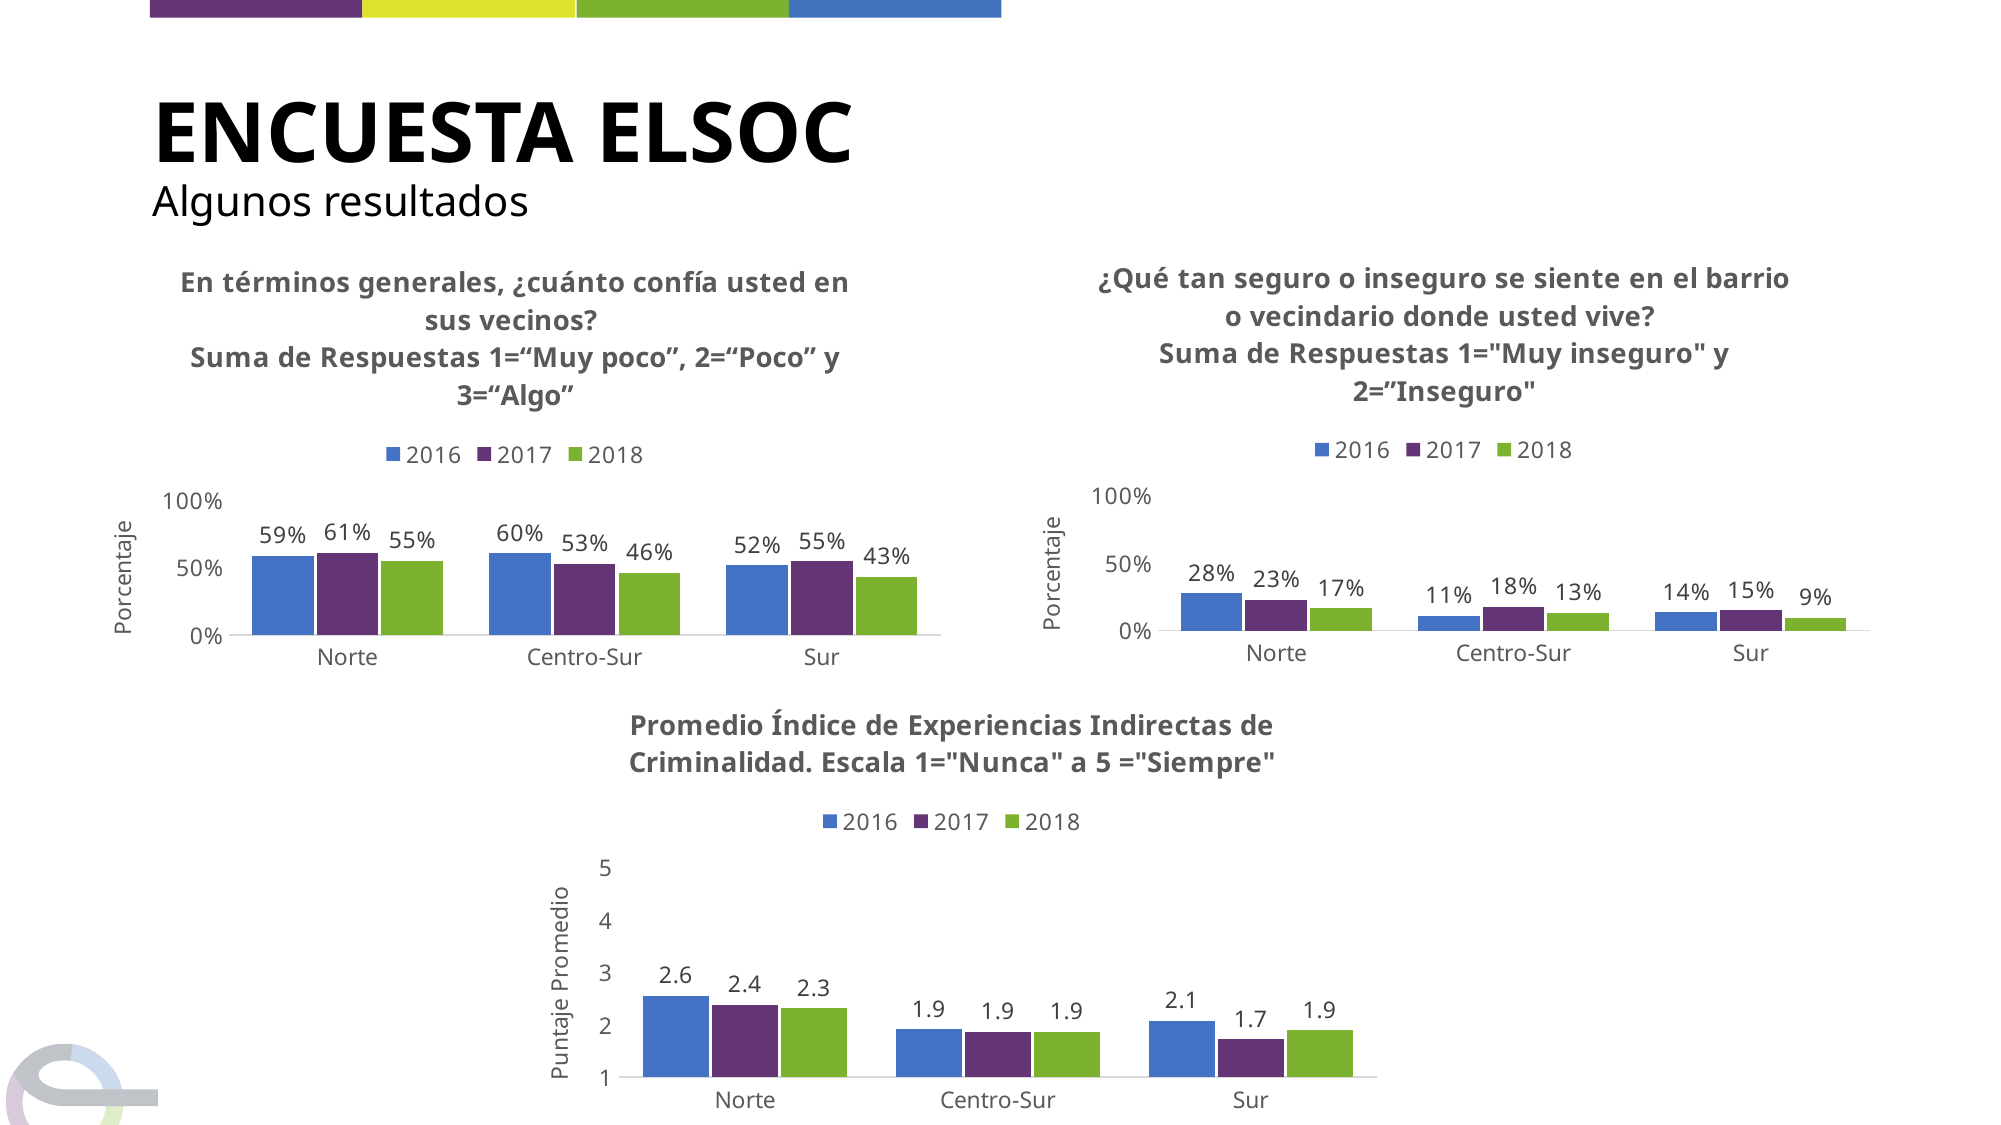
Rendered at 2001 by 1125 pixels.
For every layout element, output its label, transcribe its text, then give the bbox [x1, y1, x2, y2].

chart [1001, 233, 1888, 677]
picture [0, 1009, 173, 1125]
title Encuesta ELSOC Algunos resultados [137, 49, 1863, 267]
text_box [149, 0, 1002, 18]
chart [72, 238, 1396, 1124]
